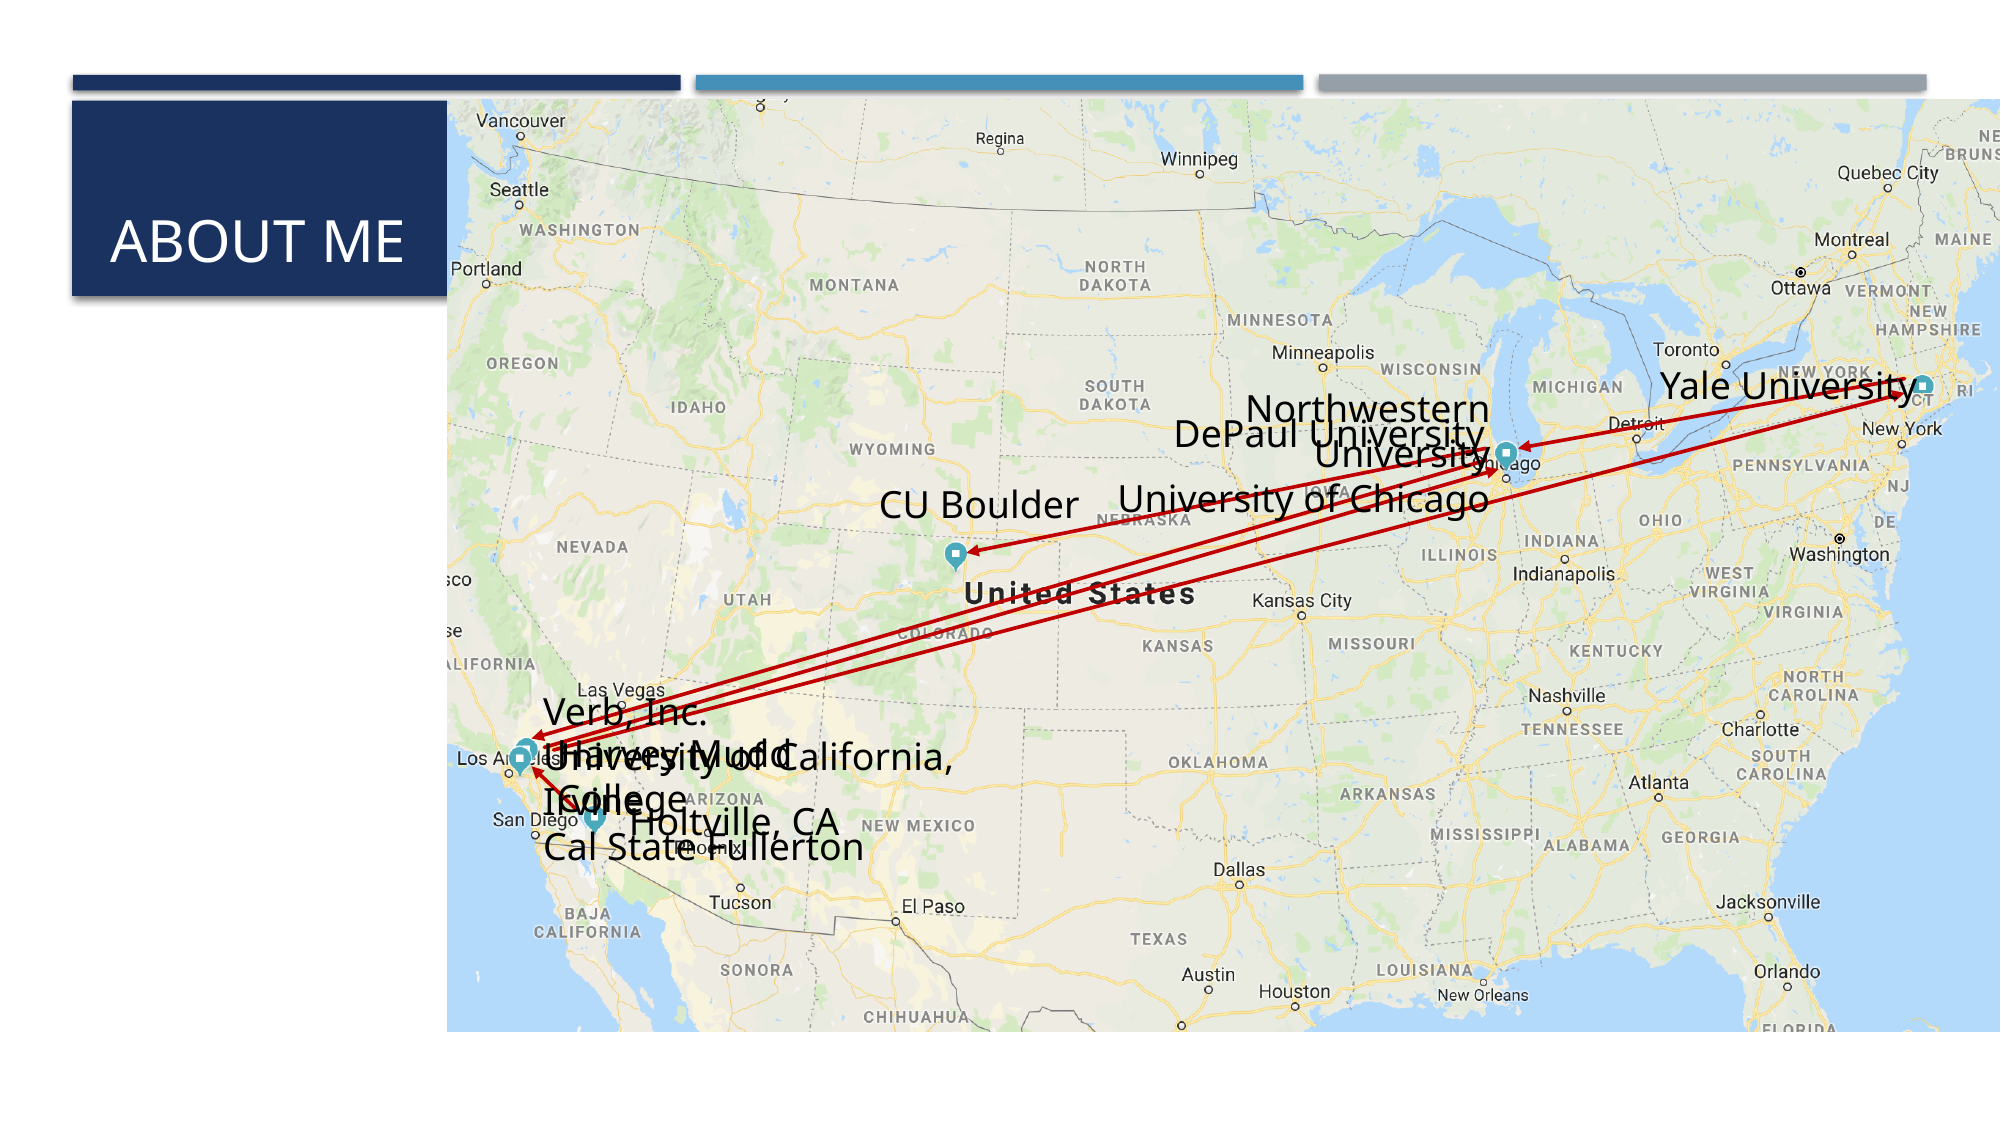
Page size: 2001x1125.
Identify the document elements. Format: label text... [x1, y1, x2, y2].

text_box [530, 459, 1487, 740]
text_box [530, 765, 576, 810]
title About me [95, 115, 441, 282]
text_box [552, 392, 1906, 751]
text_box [1517, 378, 1906, 449]
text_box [543, 468, 1500, 748]
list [446, 98, 2000, 1032]
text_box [965, 447, 1487, 459]
